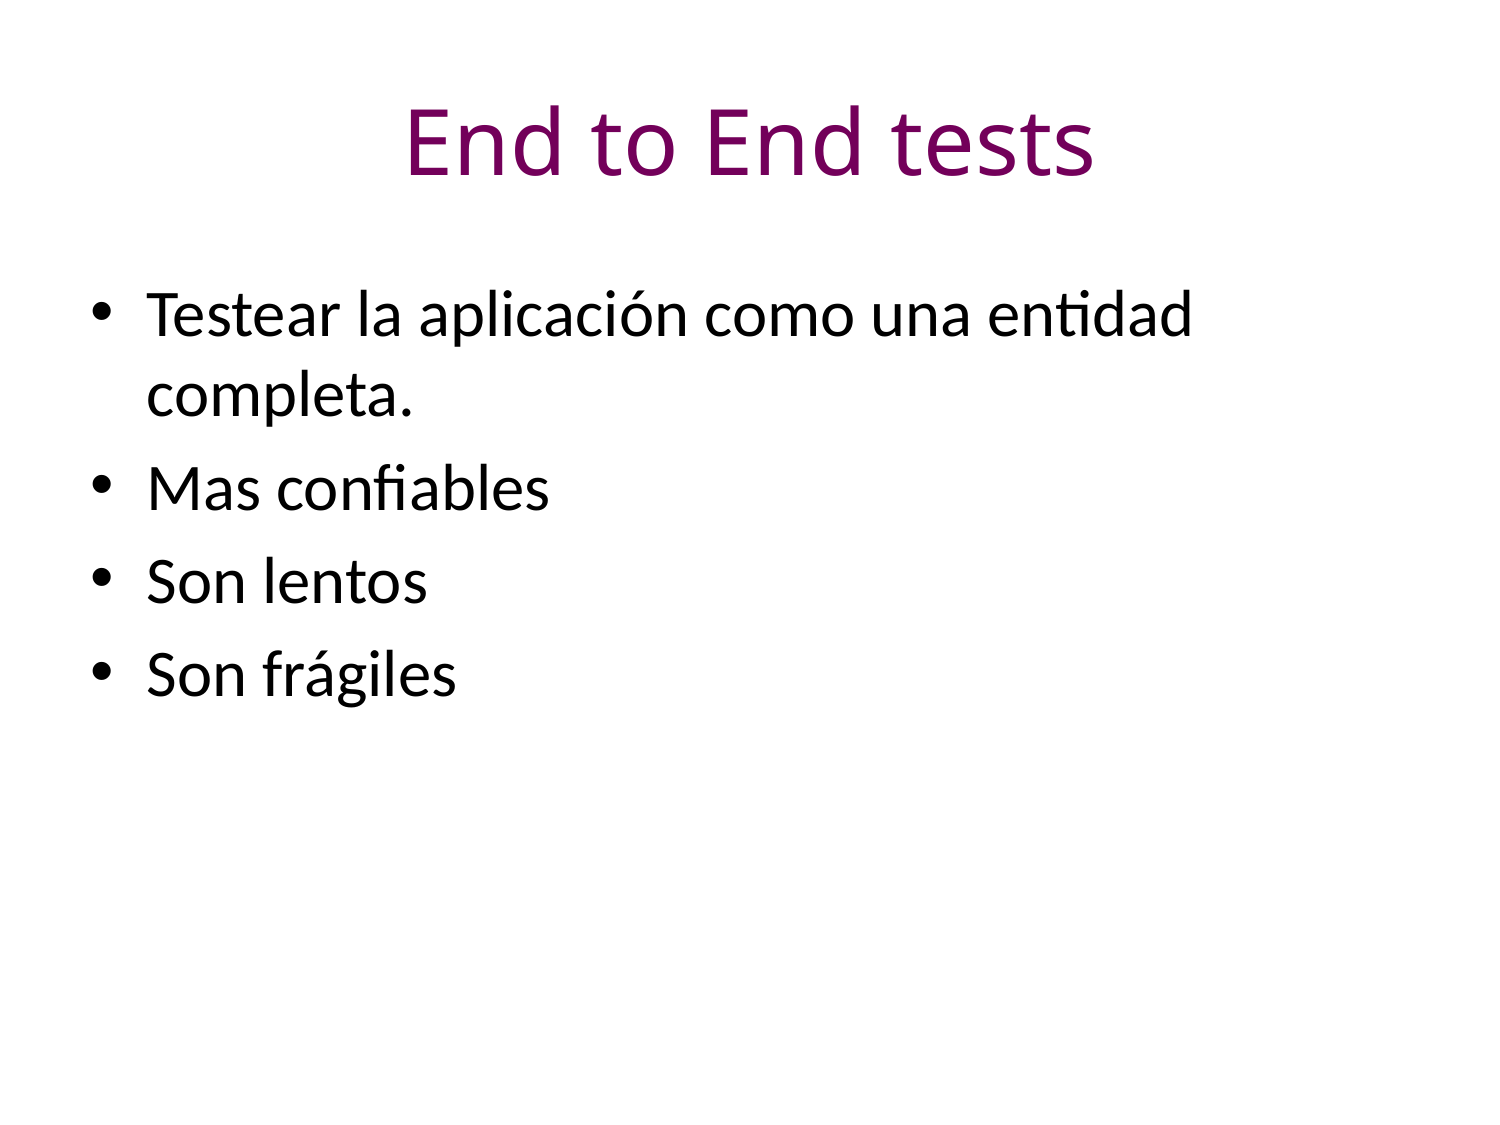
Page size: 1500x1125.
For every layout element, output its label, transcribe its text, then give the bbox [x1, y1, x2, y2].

list Testear la aplicación como una entidad completa. Mas confiables Son lentos Son frágiles [75, 262, 1425, 1005]
title End to End tests [75, 45, 1425, 233]
